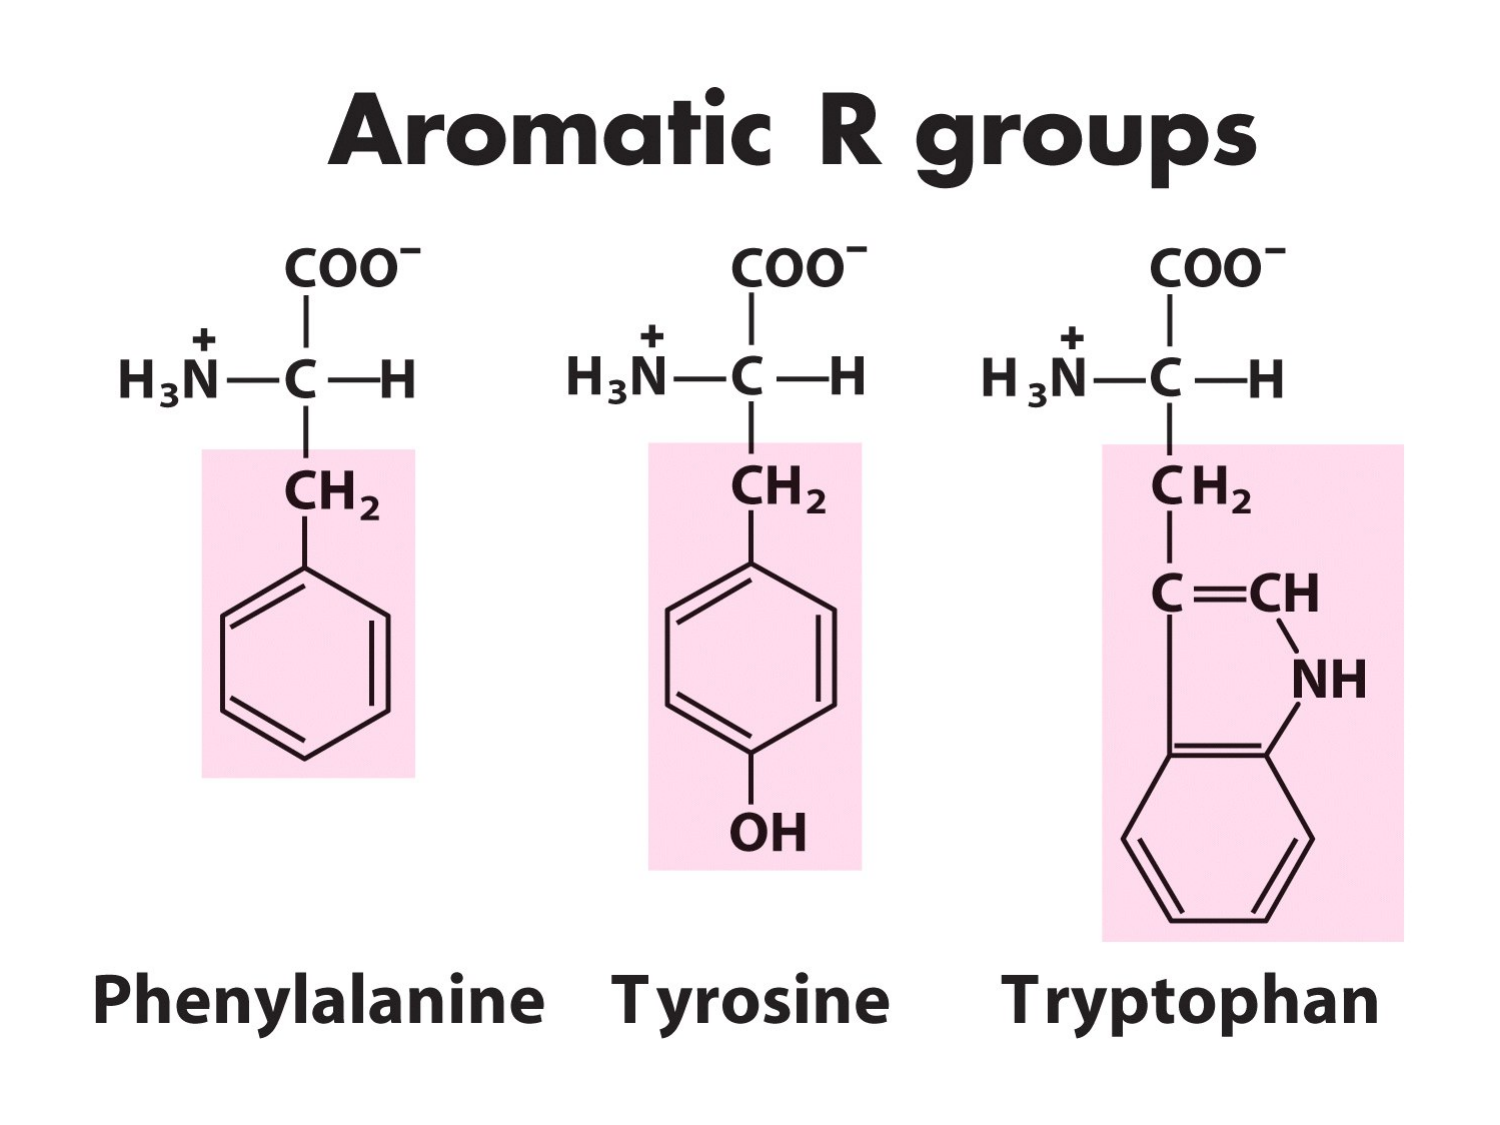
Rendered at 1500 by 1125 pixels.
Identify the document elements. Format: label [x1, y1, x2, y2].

picture [75, 61, 1425, 1063]
